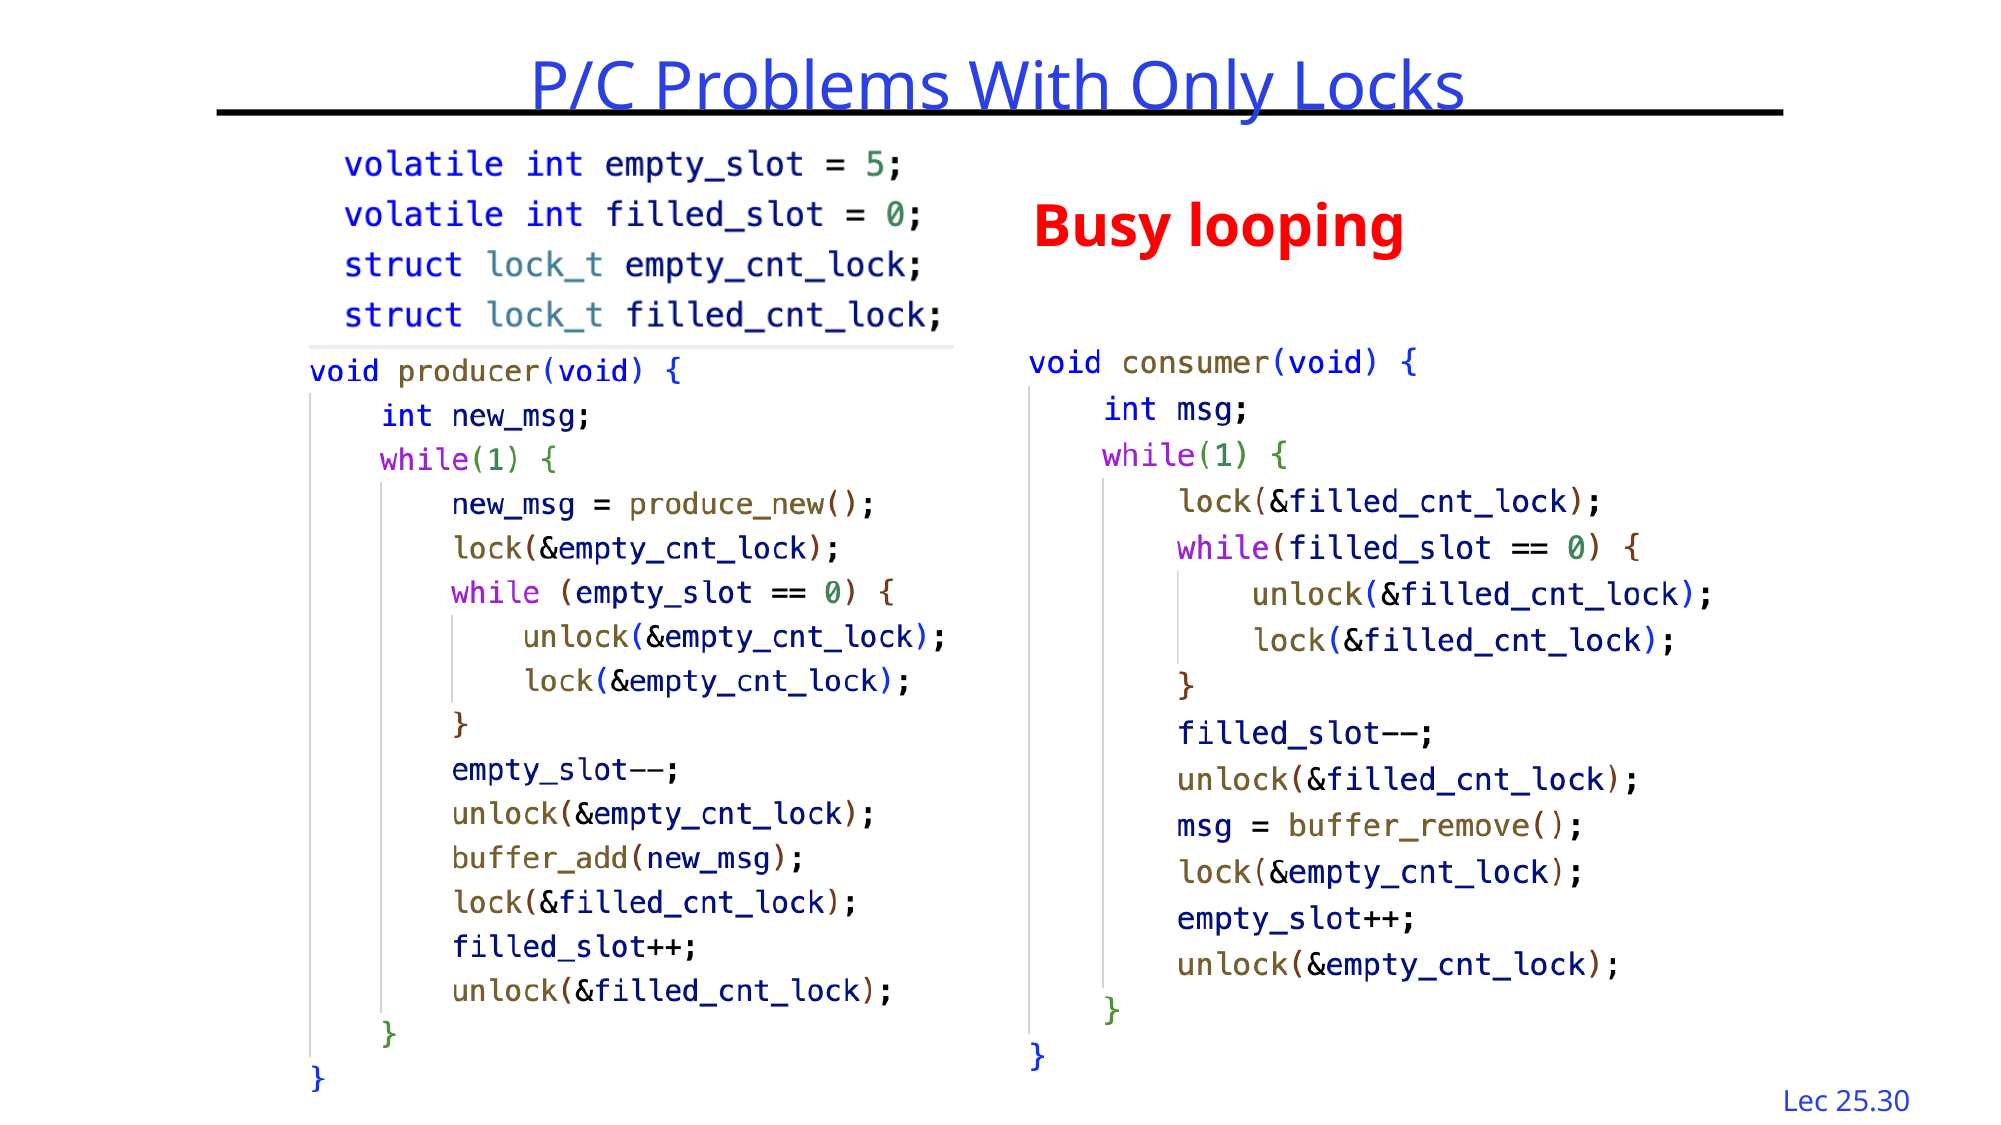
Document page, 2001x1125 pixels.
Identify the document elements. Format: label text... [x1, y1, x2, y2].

picture [330, 137, 955, 336]
text_box Busy looping [1017, 180, 1422, 266]
picture [301, 344, 955, 1103]
title P/C Problems With Only Locks [68, 45, 1929, 152]
picture [1015, 341, 1720, 1081]
